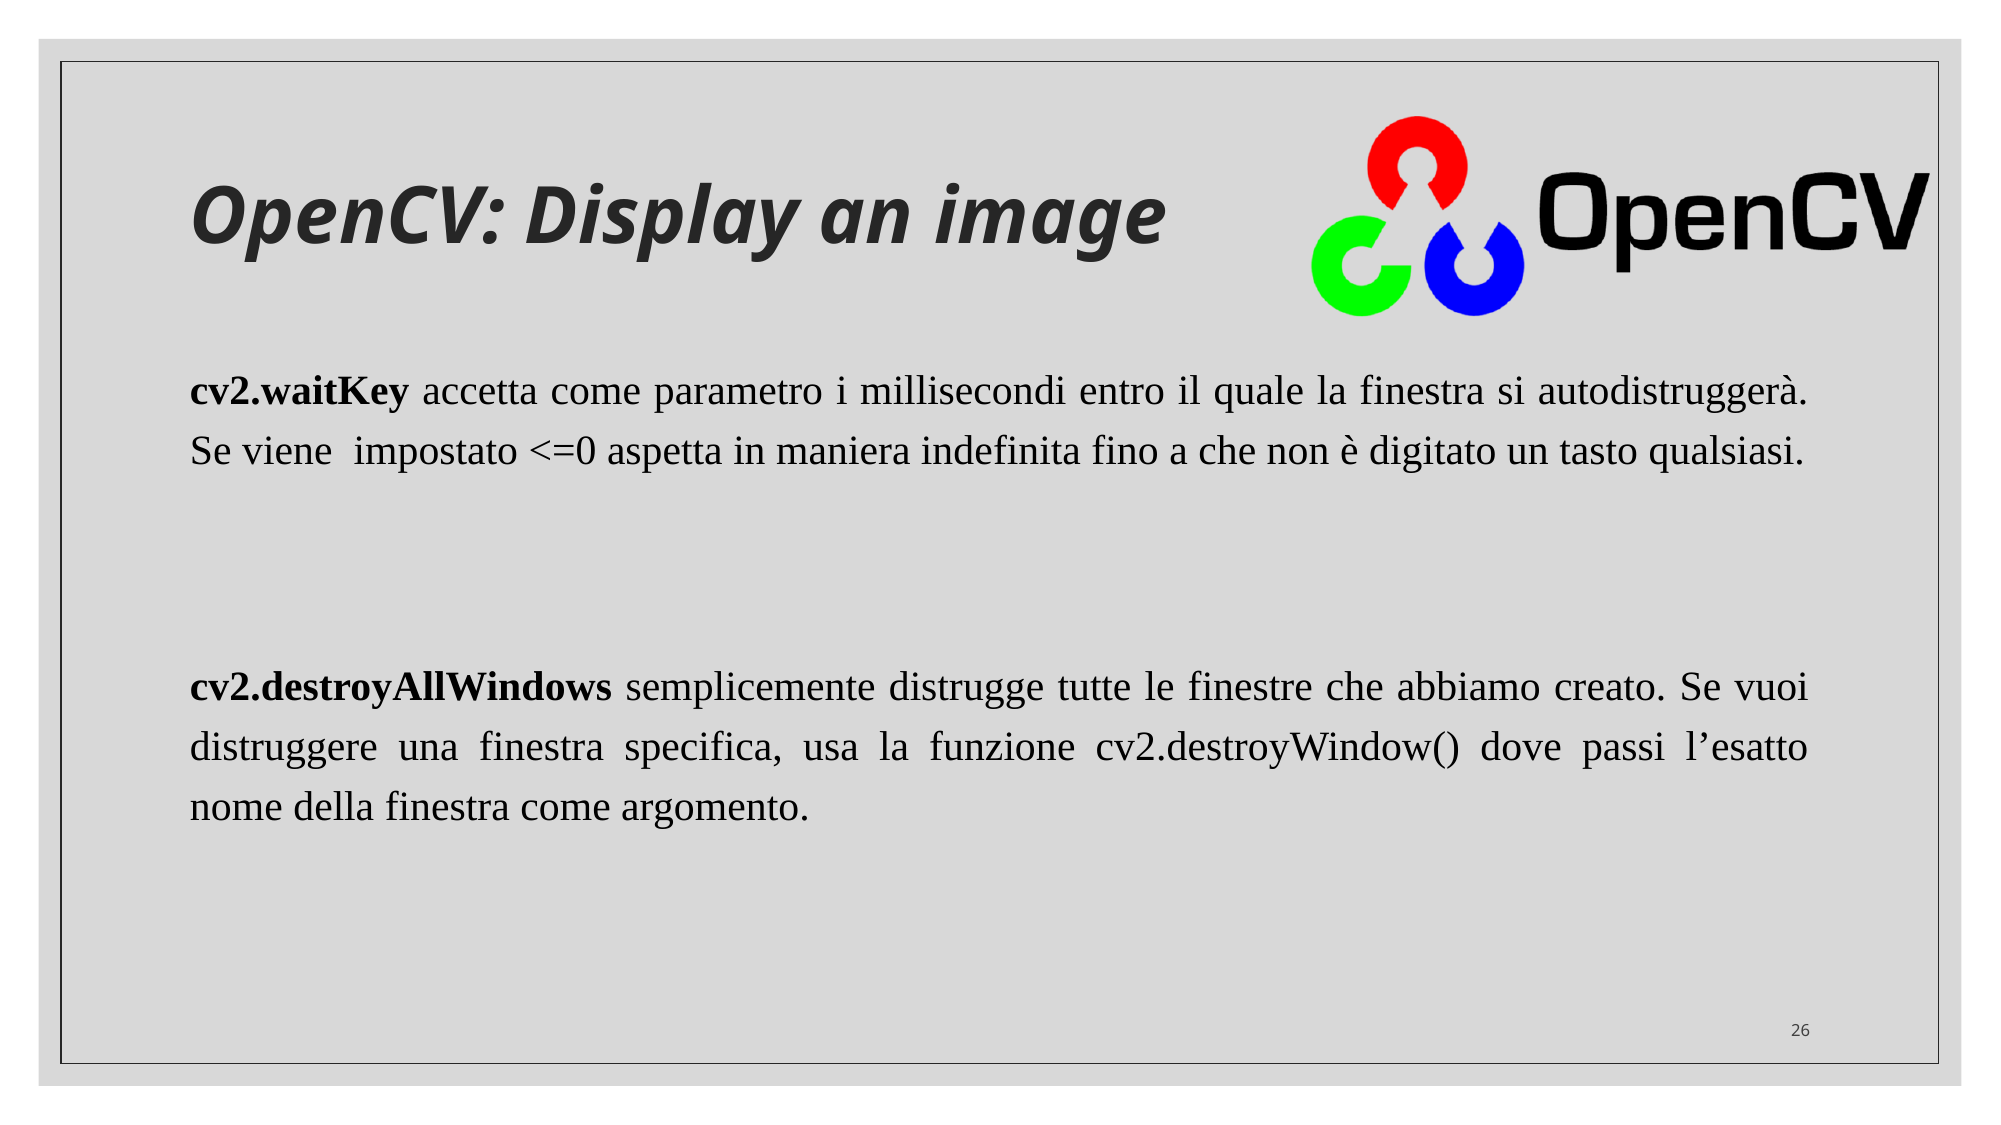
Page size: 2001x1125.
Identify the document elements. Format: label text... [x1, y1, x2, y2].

slide_number 27 [1687, 990, 1825, 1050]
list cv2.waitKey accetta come parametro i millisecondi entro il quale la finestra si autodistruggerà. Se viene impostato <=0 aspetta in maniera indefinita fino a che non è digitato un tasto qualsiasi. cv2.destroyAllWindows semplicemente distrugge tutte le finestre che abbiamo creato. Se vuoi distruggere una finestra specifica, usa la funzione cv2.destroyWindow() dove passi l’esatto nome della finestra come argomento. [174, 345, 1825, 977]
picture [1310, 116, 1936, 320]
title OpenCV: Display an image [174, 105, 1825, 331]
